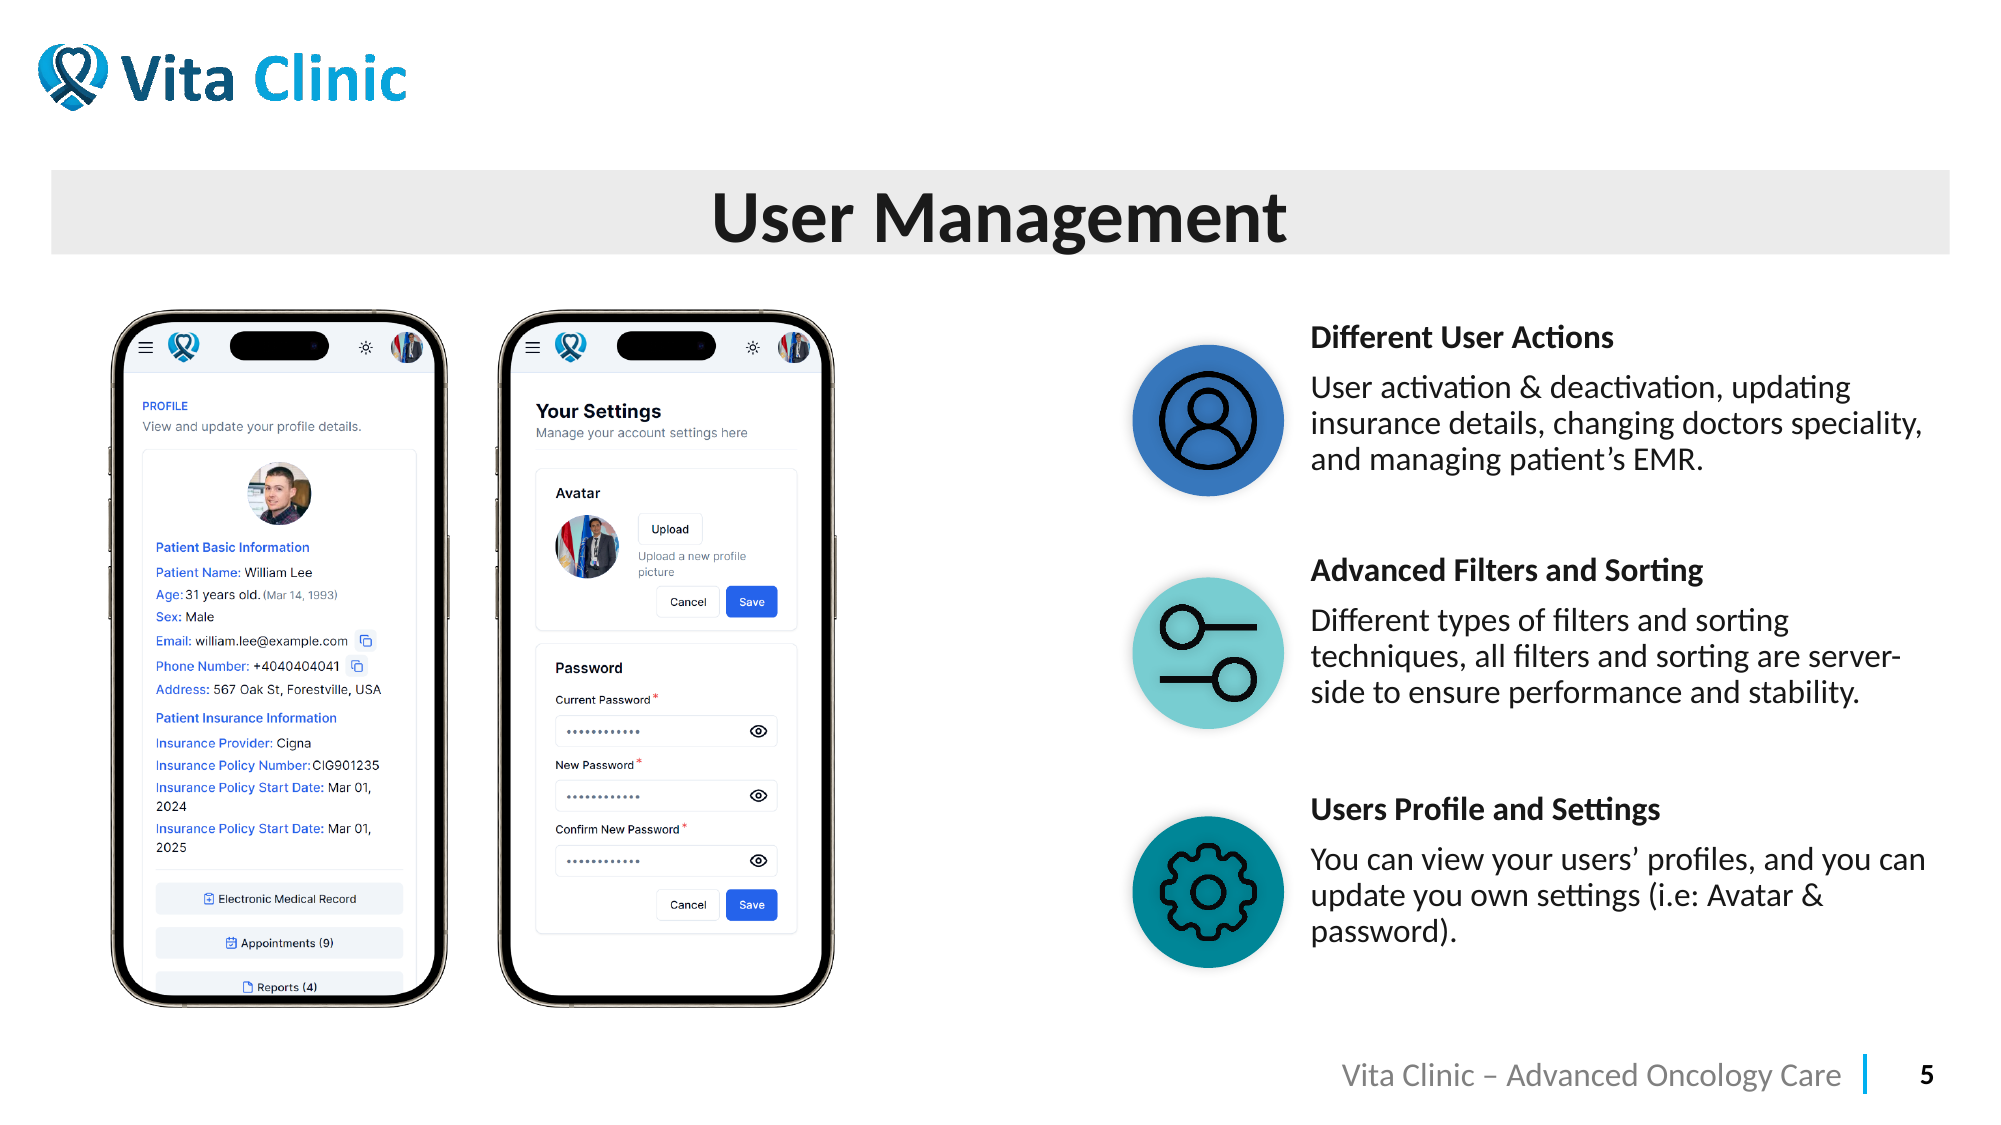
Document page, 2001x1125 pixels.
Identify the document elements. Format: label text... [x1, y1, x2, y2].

picture [495, 309, 837, 1008]
slide_number 5 [1865, 1042, 1950, 1103]
picture [1159, 843, 1257, 941]
list User activation & deactivation, updating insurance details, changing doctors speciality, and managing patient’s EMR. [1295, 363, 1944, 527]
list Advanced Filters and Sorting [1295, 545, 1944, 596]
picture [30, 41, 421, 113]
list Different types of filters and sorting techniques, all filters and sorting are server-side to ensure performance and stability. [1295, 596, 1944, 760]
picture [1159, 604, 1257, 702]
picture [1159, 372, 1257, 470]
list Different User Actions [1295, 312, 1944, 363]
title User Management [51, 170, 1950, 255]
list Vita Clinic – Advanced Oncology Care [898, 1050, 1858, 1096]
list Users Profile and Settings [1295, 784, 1944, 835]
list You can view your users’ profiles, and you can update you own settings (i.e: Avatar & password). [1295, 835, 1944, 999]
picture [107, 309, 450, 1008]
